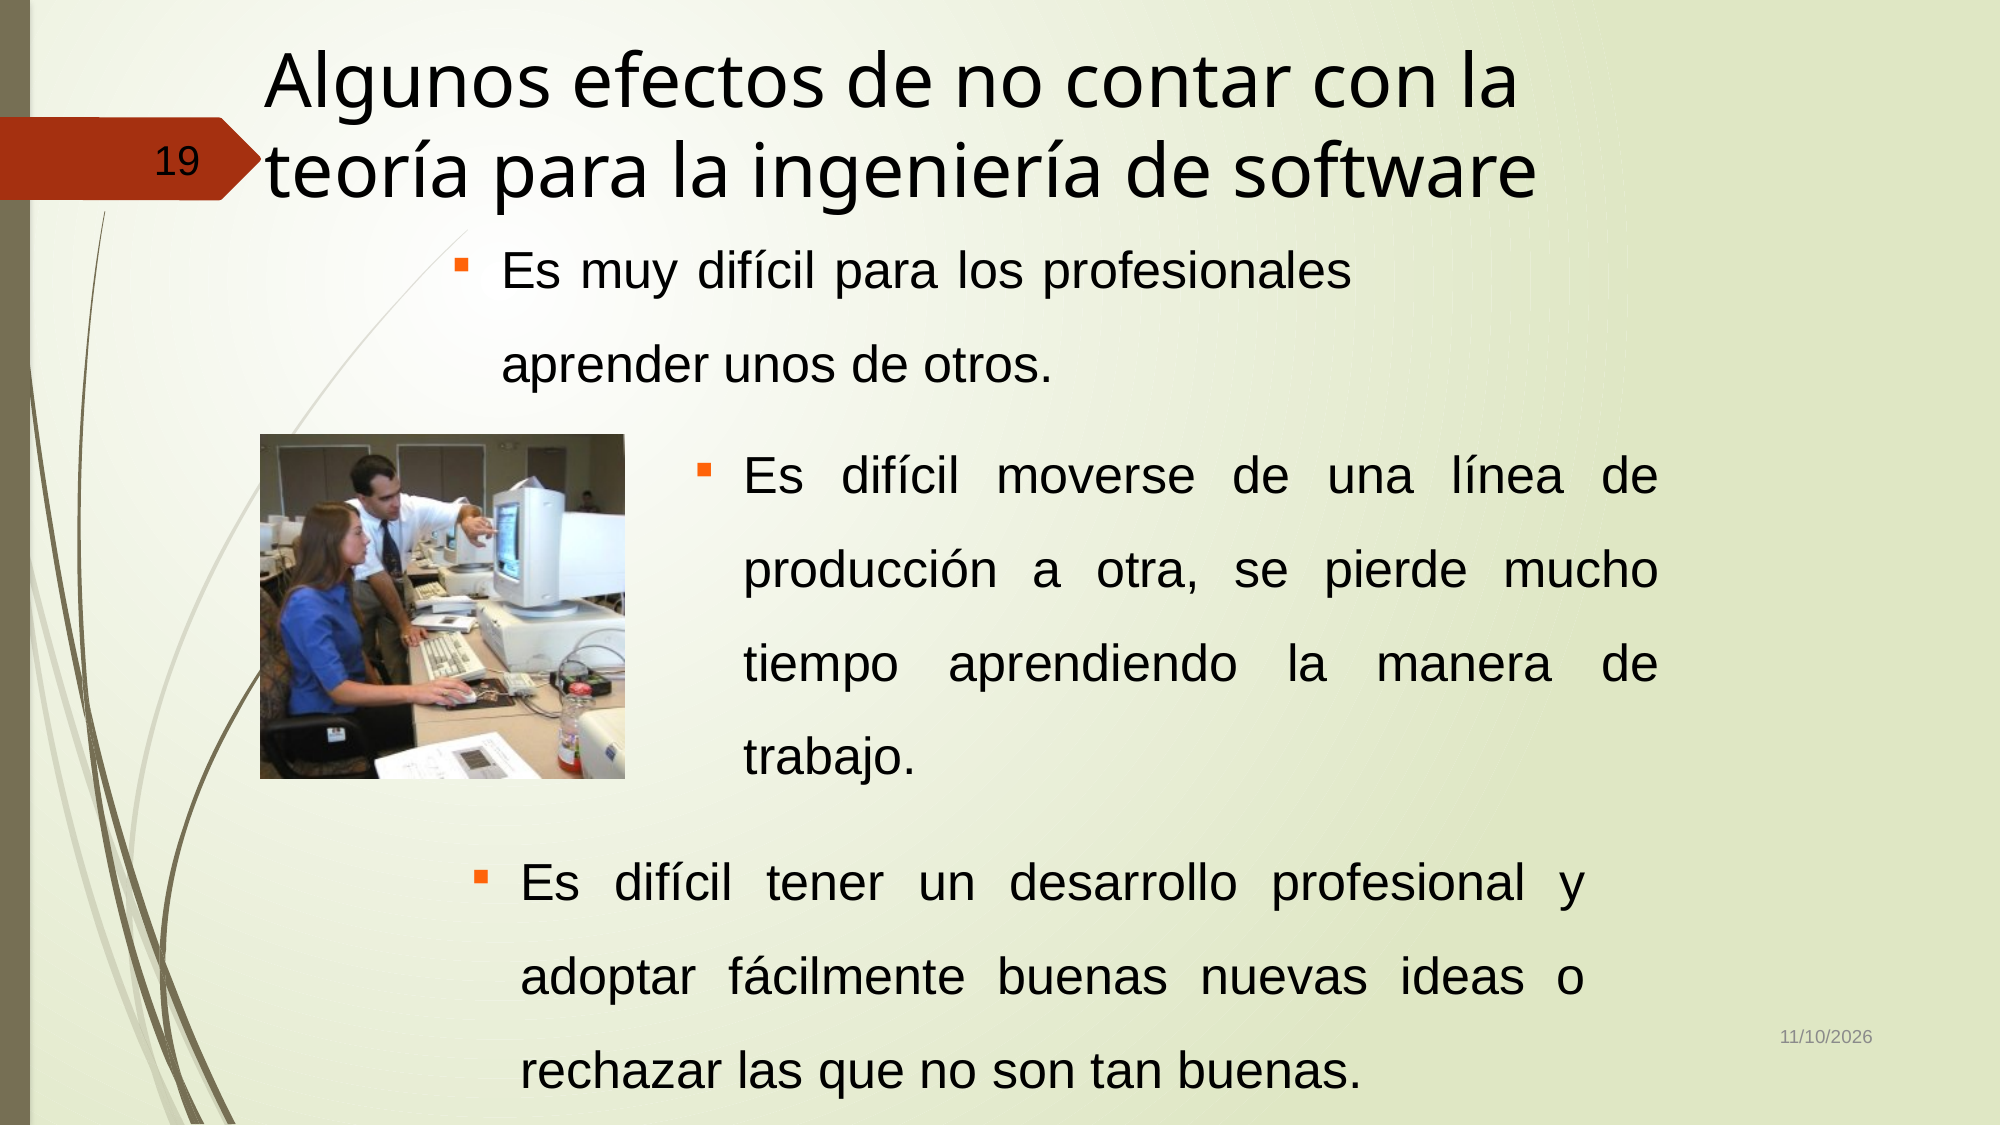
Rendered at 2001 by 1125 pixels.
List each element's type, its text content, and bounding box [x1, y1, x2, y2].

picture [260, 434, 626, 779]
slide_number 19 [87, 129, 216, 190]
text_box Es difícil tener un desarrollo profesional y adoptar fácilmente buenas nuevas ideas o rechazar las que no son tan buenas. [442, 810, 1600, 1106]
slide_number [1699, 1005, 1888, 1067]
title Algunos efectos de no contar con la teoría para la ingeniería de software [249, 25, 1750, 231]
text_box Es muy difícil para los profesionales aprender unos de otros. [423, 198, 1367, 400]
text_box Es difícil moverse de una línea de producción a otra, se pierde mucho tiempo aprendiendo la manera de trabajo. [666, 403, 1674, 793]
